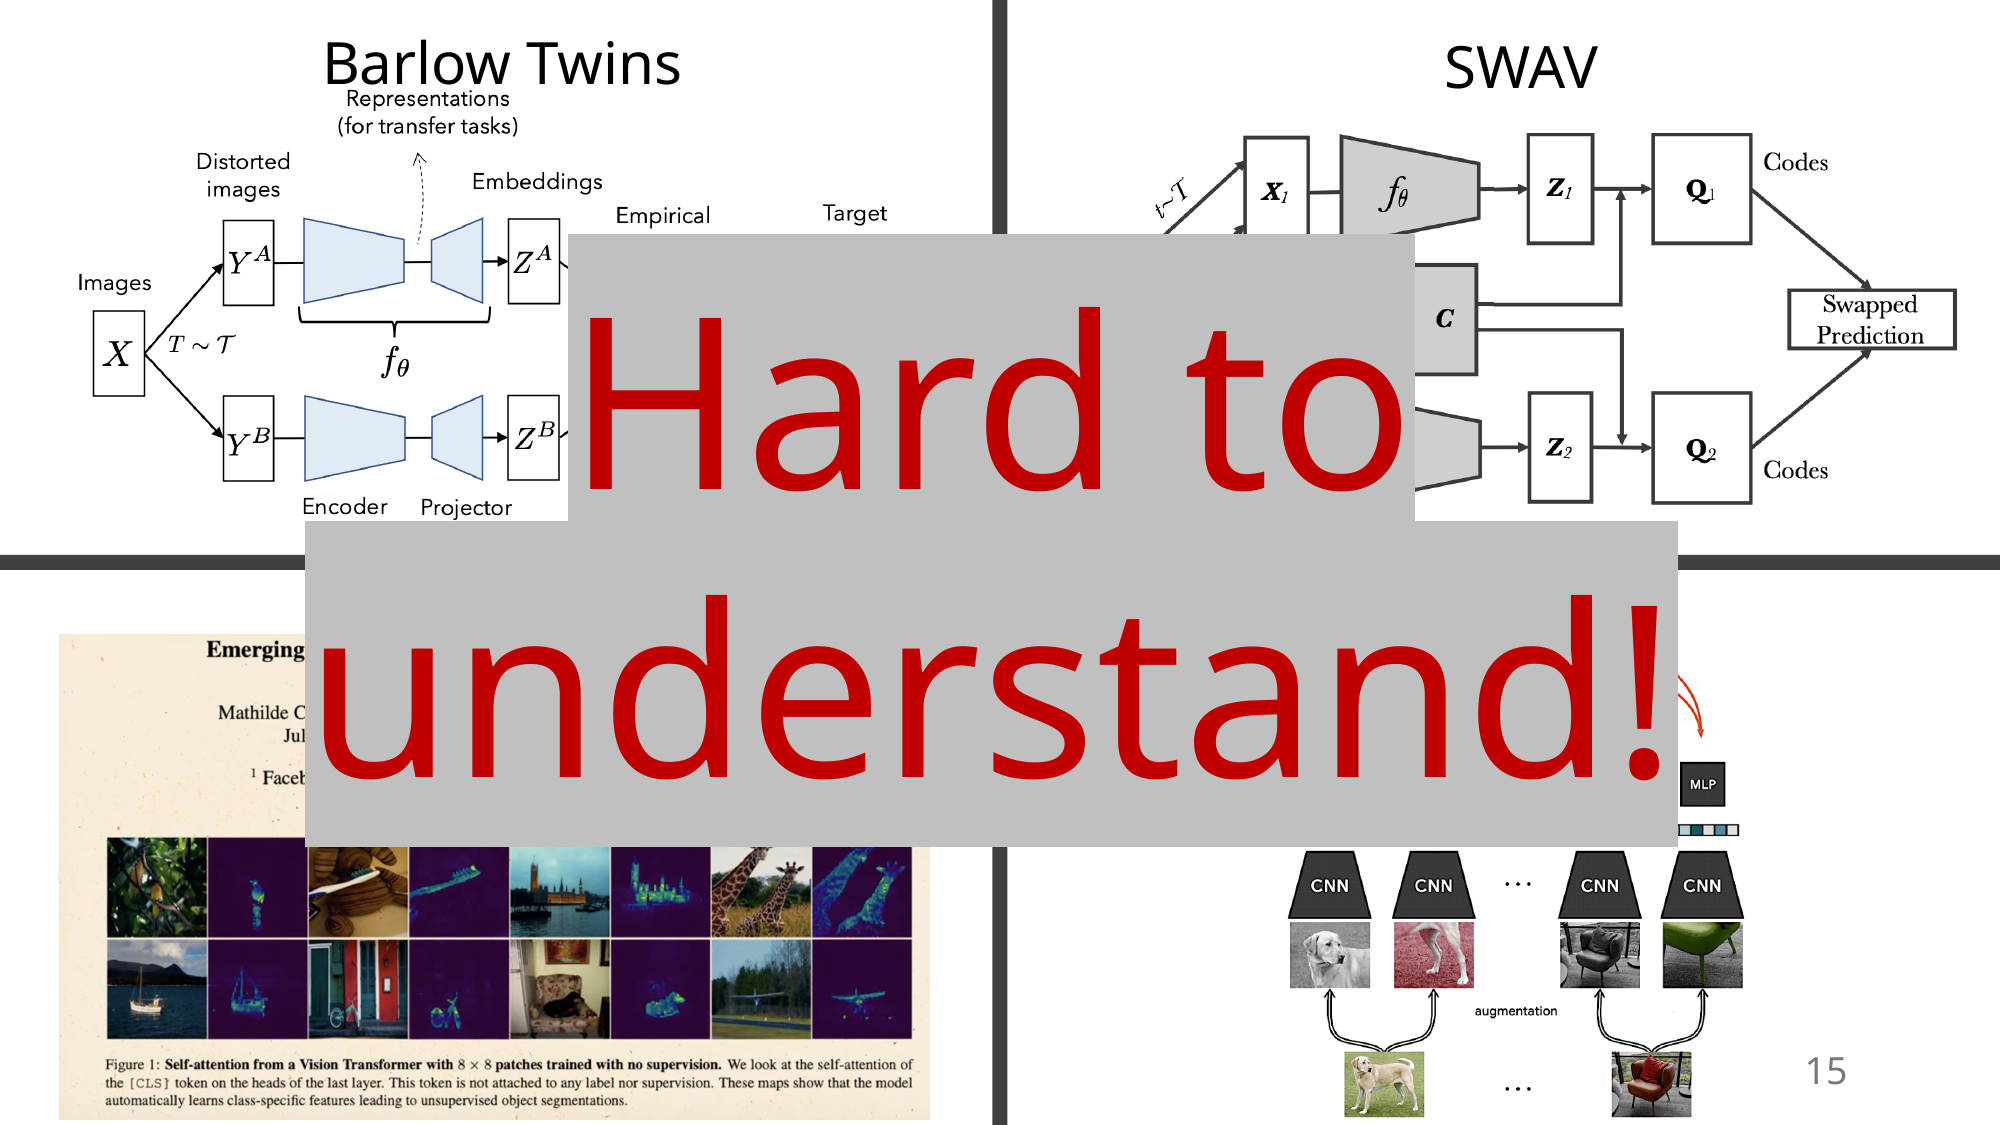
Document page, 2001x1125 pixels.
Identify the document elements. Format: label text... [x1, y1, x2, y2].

picture [57, 633, 931, 1121]
text_box Hard to understand! [0, 242, 2000, 833]
picture [1151, 602, 1882, 1125]
picture [44, 61, 946, 546]
text_box [991, 0, 1009, 242]
text_box Barlow Twins [233, 18, 772, 61]
text_box SWAV [1252, 22, 1791, 108]
text_box [991, 833, 1009, 1125]
picture [1026, 120, 1989, 542]
